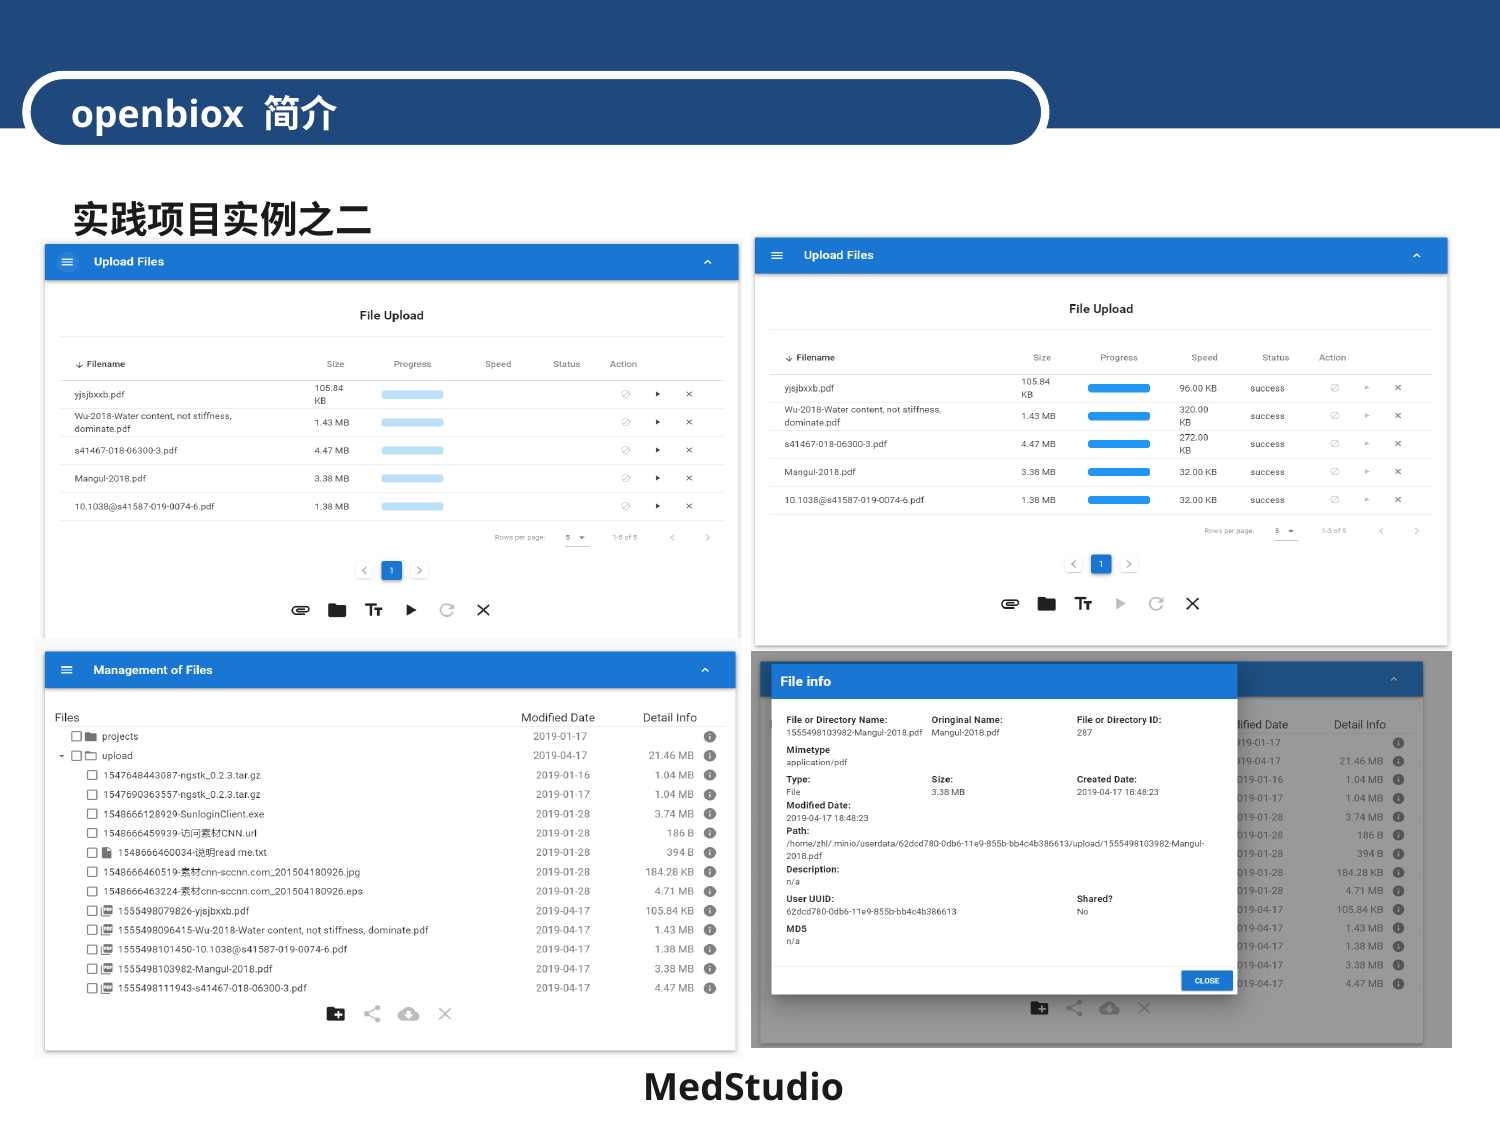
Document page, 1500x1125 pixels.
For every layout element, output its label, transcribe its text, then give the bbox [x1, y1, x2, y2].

text_box MedStudio [628, 1065, 872, 1116]
text_box [0, 0, 1500, 131]
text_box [33, 231, 1452, 1058]
text_box 实践项目实例之二 [57, 165, 388, 230]
text_box [24, 72, 1048, 152]
text_box openbiox 简介 [56, 82, 920, 143]
